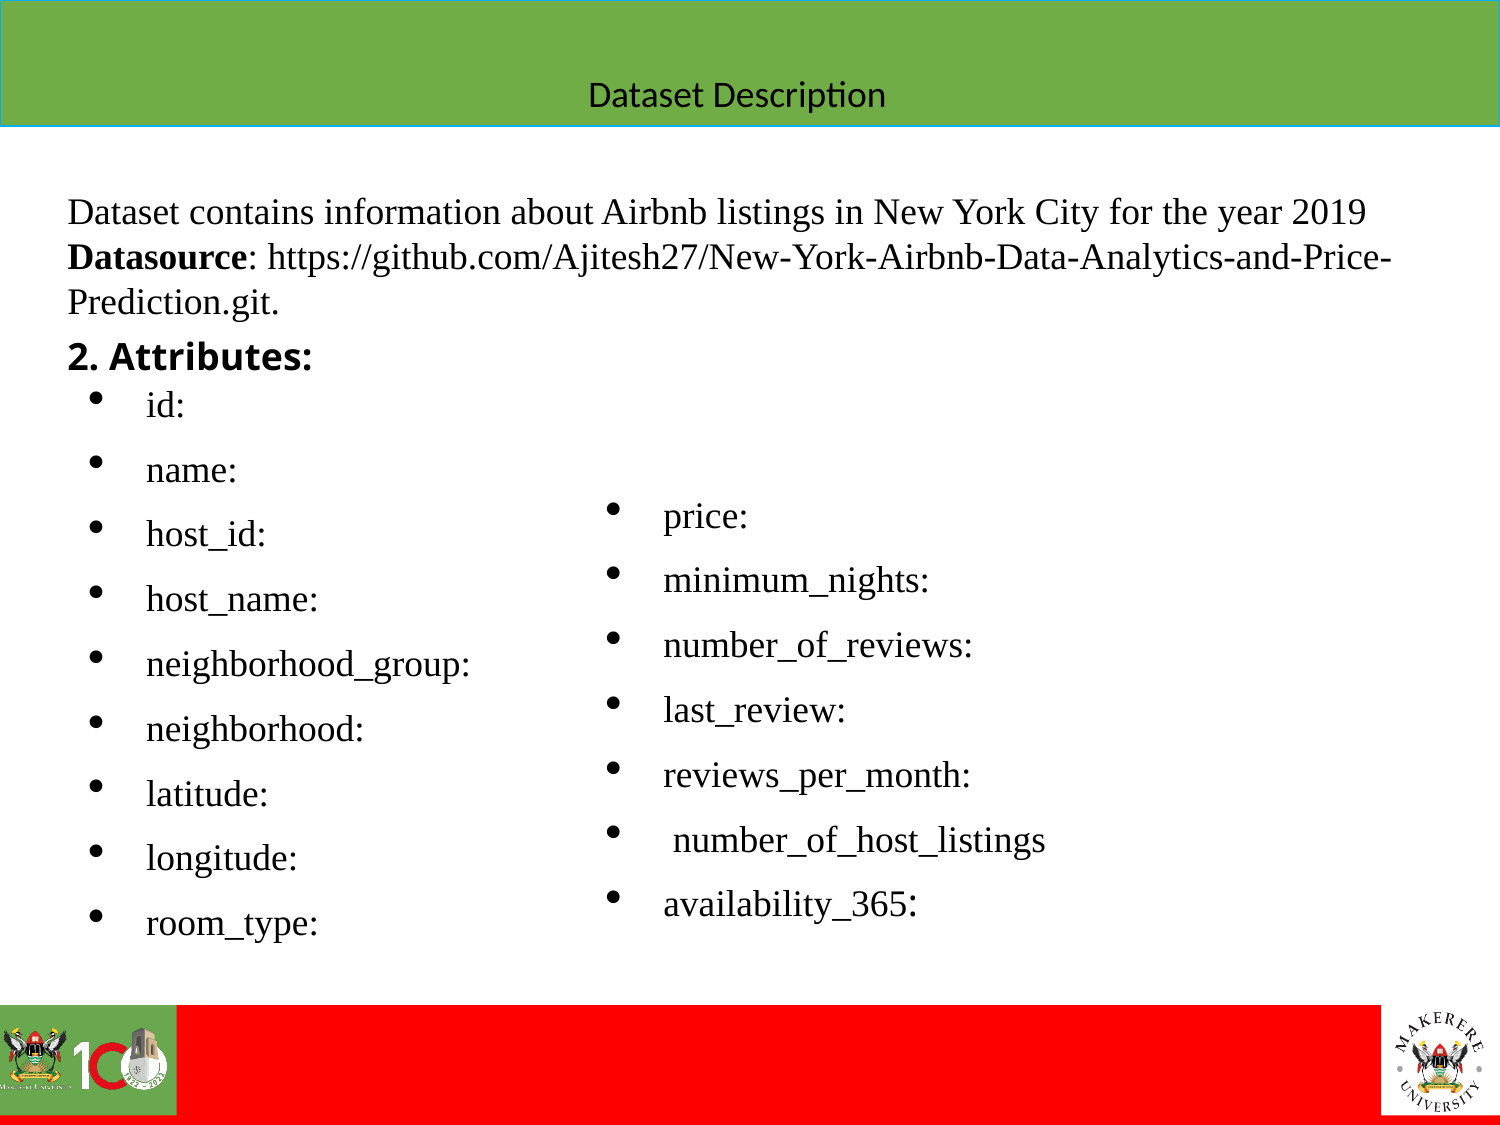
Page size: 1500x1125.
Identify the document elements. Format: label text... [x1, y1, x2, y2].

picture [0, 1024, 175, 1093]
text_box 2. Attributes: [52, 280, 397, 386]
picture [1385, 1011, 1495, 1112]
title Dataset Description [75, 62, 1400, 124]
text_box price: minimum_nights: number_of_reviews: last_review: reviews_per_month: number_of_host_listings availability_365: [592, 480, 1345, 932]
text_box id: name: host_id: host_name: neighborhood_group: neighborhood: latitude: longitude: room_type: [74, 369, 513, 951]
text_box Dataset contains information about Airbnb listings in New York City for the year 2019 Datasource: https://github.com/Ajitesh27/New-York-Airbnb-Data-Analytics-and-Price-Prediction.git. [52, 179, 1461, 330]
